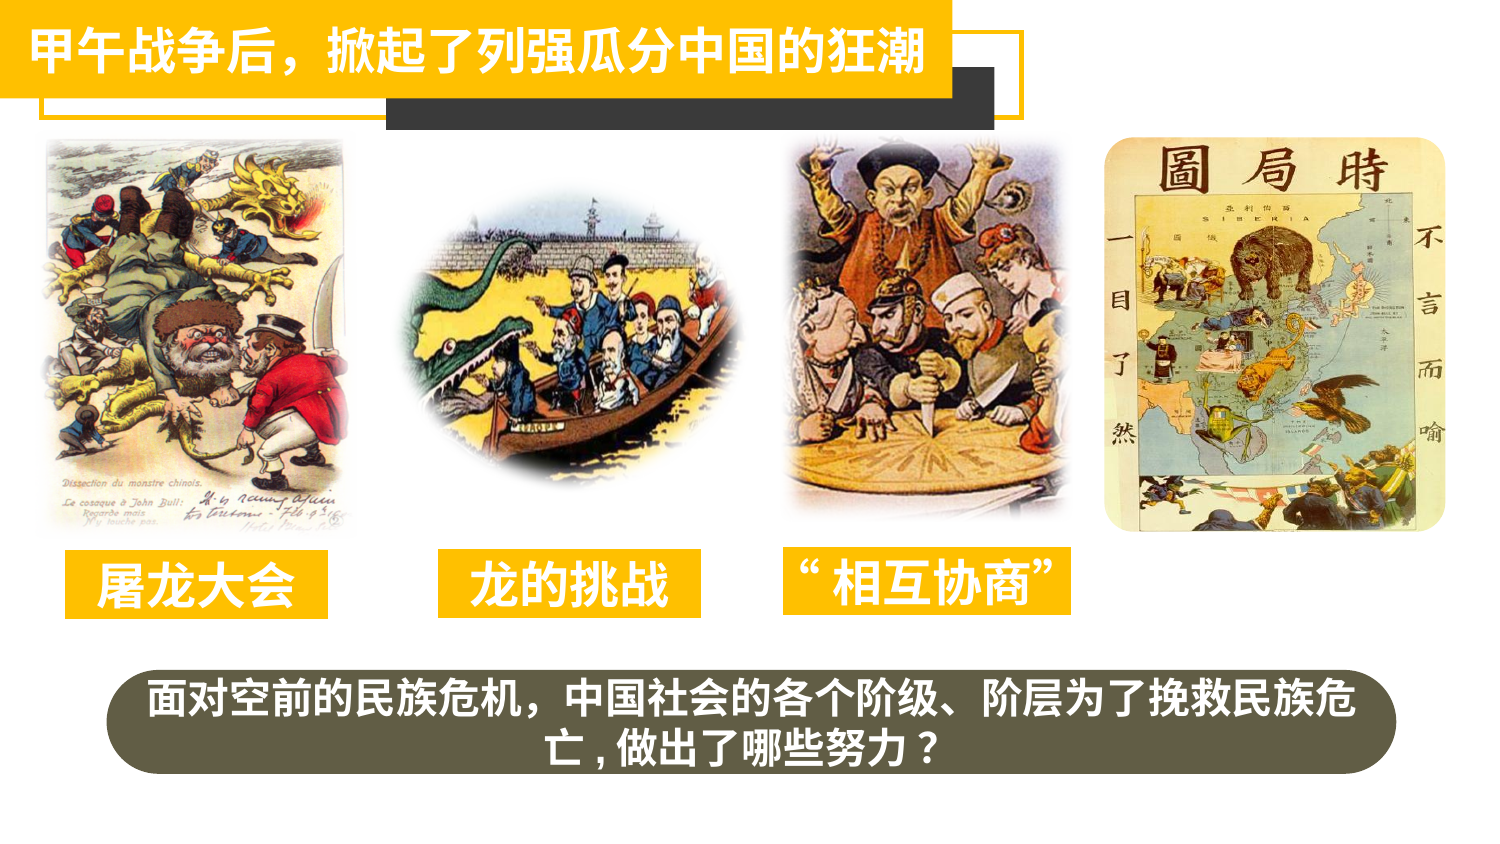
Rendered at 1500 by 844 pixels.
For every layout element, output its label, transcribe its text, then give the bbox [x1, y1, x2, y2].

picture [1104, 137, 1446, 532]
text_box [34, 130, 358, 618]
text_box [388, 174, 751, 616]
text_box 甲午战争后，掀起了列强瓜分中国的狂潮 [0, 0, 953, 99]
text_box 面对空前的民族危机，中国社会的各个阶级、阶层为了挽救民族危亡,做出了哪些努力 ？ [104, 667, 1399, 776]
text_box [41, 99, 386, 118]
text_box [386, 67, 995, 130]
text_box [778, 130, 1075, 614]
text_box [953, 32, 1022, 118]
